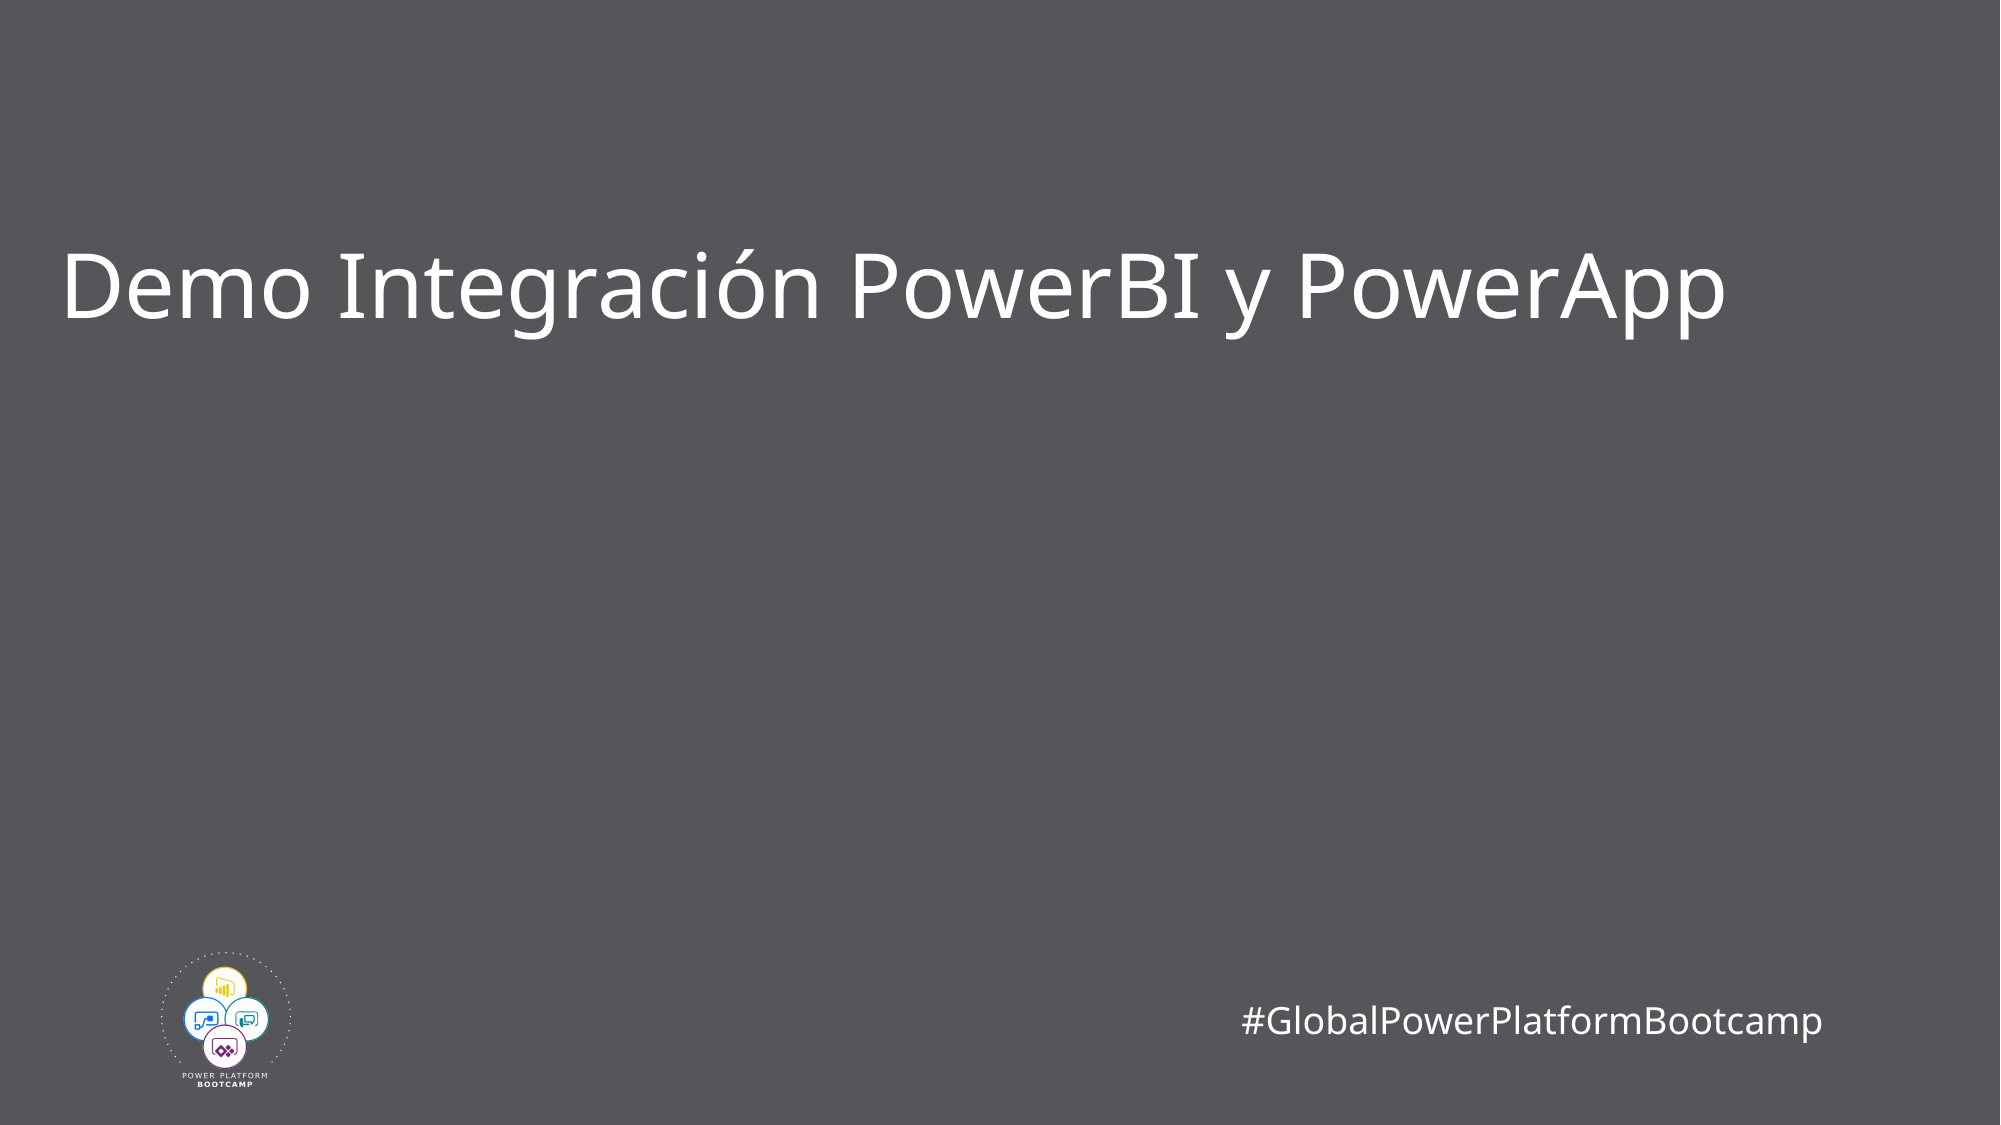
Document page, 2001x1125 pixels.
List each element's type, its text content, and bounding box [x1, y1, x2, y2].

title Demo Integración PowerBI y PowerApp [44, 194, 1796, 385]
picture [161, 952, 291, 1087]
